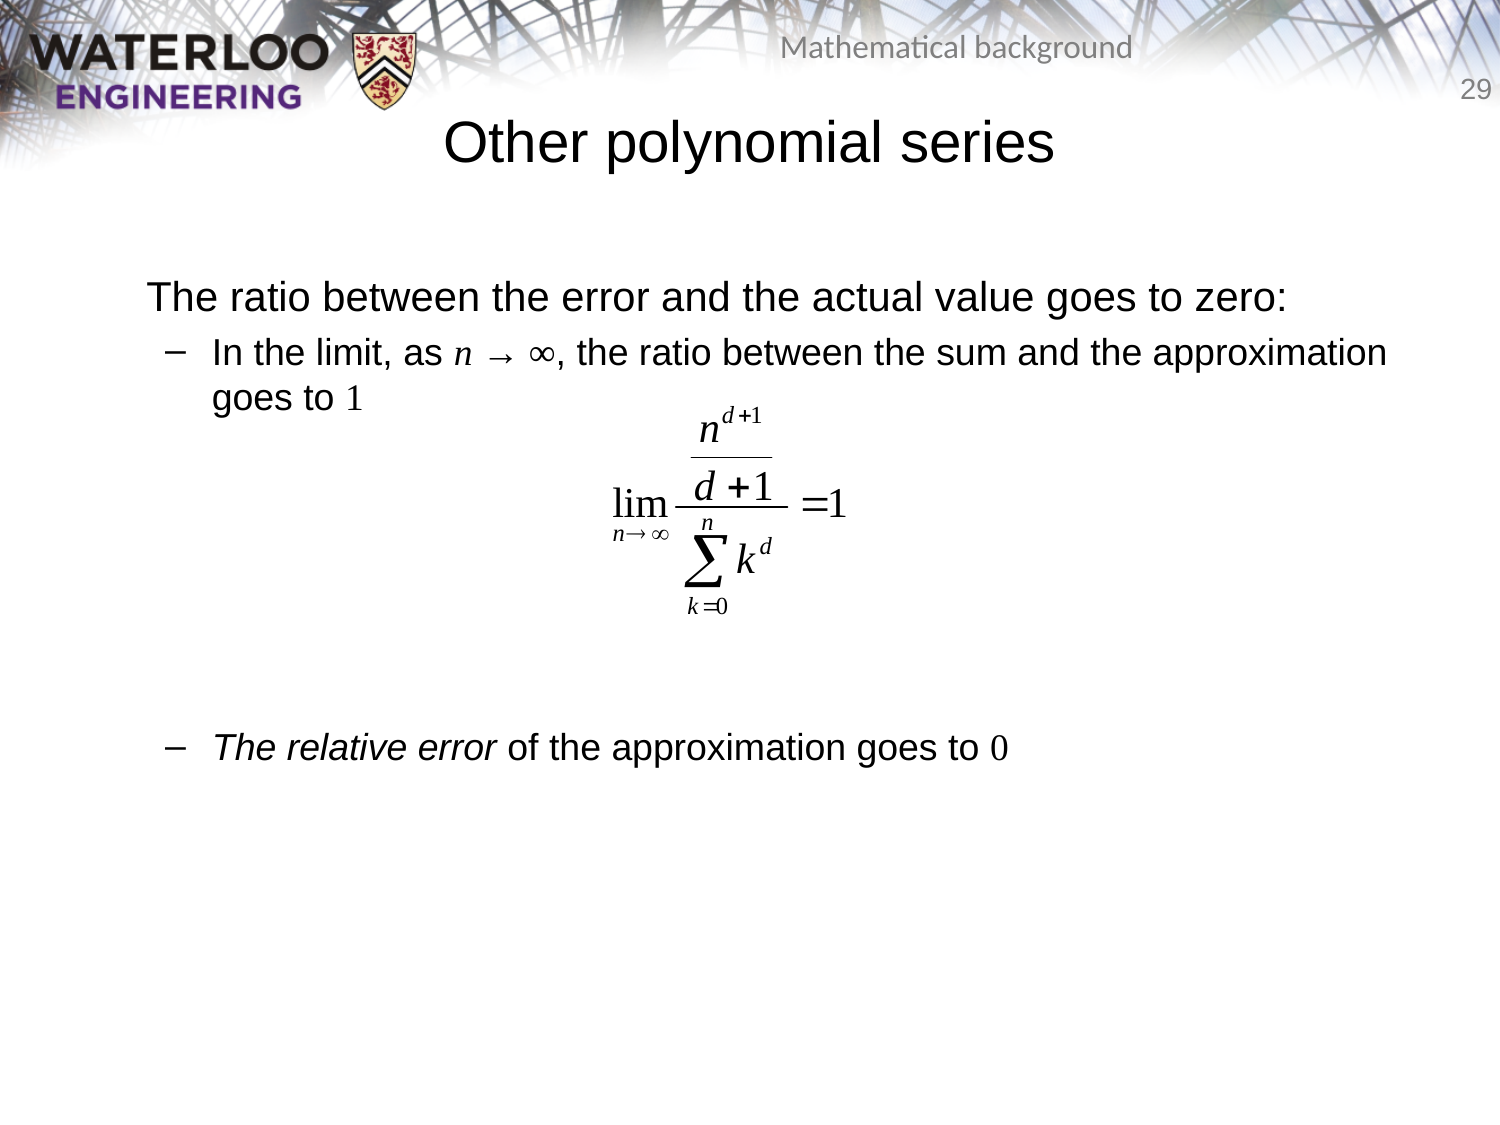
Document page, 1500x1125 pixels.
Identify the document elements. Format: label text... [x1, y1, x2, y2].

picture [0, 0, 1500, 1125]
list The ratio between the error and the actual value goes to zero: In the limit, as n → ∞, the ratio between the sum and the approximation goes to 1 The relative error of the approximation goes to 0 [74, 262, 1426, 1006]
title Other polynomial series [74, 44, 1426, 233]
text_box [605, 396, 854, 624]
